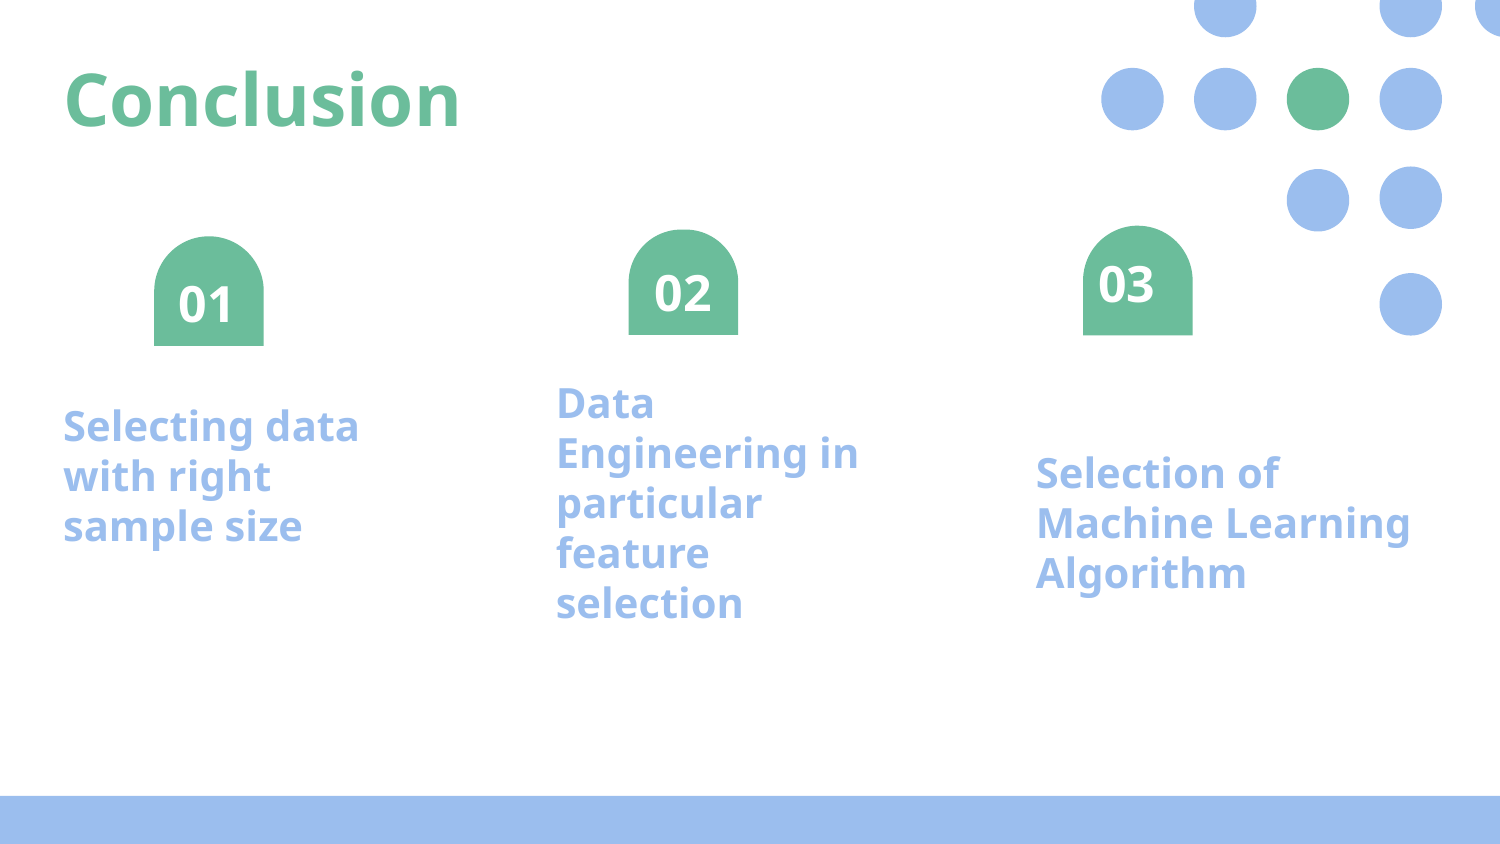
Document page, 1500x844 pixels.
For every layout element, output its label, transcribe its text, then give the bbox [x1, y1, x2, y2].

title 01 [152, 253, 262, 352]
text_box [169, 236, 249, 253]
title 03 [1083, 233, 1095, 332]
title 02 [639, 242, 734, 340]
subtitle Selecting data with right sample size [48, 376, 431, 565]
text_box [647, 229, 720, 242]
subtitle Data Engineering in particular feature selection [540, 545, 924, 642]
text_box [1083, 332, 1095, 336]
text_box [1100, 0, 1500, 336]
subtitle Selection of Machine Learning Algorithm [1020, 372, 1430, 613]
text_box [734, 261, 739, 335]
title Conclusion [48, 38, 1095, 133]
text_box [628, 250, 639, 335]
